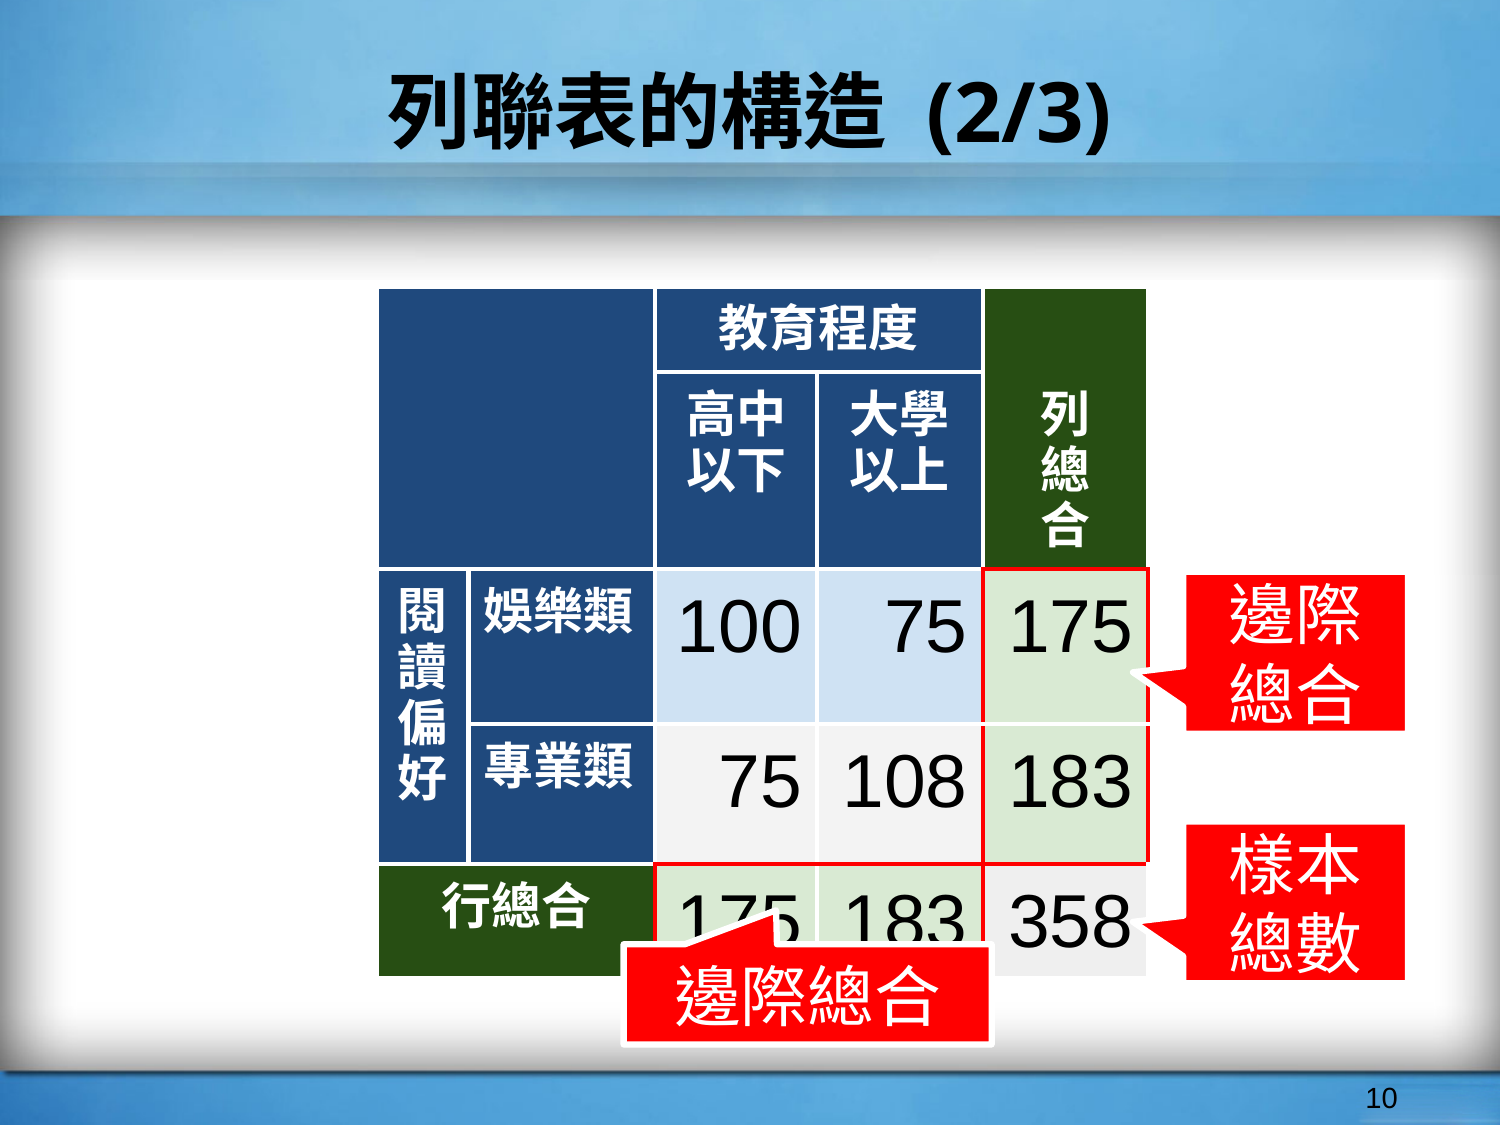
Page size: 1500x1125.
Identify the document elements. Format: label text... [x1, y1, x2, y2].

text_box 樣本 總數 [1132, 821, 1409, 984]
slide_number ‹#› [1350, 1074, 1488, 1118]
table_cell 75 [819, 571, 981, 722]
text_box 邊際總合 [623, 910, 992, 1045]
table_cell 358 [985, 866, 1146, 976]
picture [0, 0, 1500, 1125]
title 列聯表的構造 (2/3) [78, 27, 1422, 190]
table_cell 75 [657, 726, 815, 862]
table_cell 183 [985, 726, 1146, 862]
table_cell 娛樂類 [471, 571, 653, 722]
table_cell 100 [657, 571, 815, 722]
table_header [379, 289, 653, 567]
table_cell 183 [819, 866, 981, 944]
table_cell 大學以上 [819, 374, 981, 567]
table_cell 175 [657, 866, 815, 944]
table_cell 閱讀偏好 [379, 571, 466, 862]
table_cell 108 [819, 726, 981, 862]
table_cell 高中以下 [657, 374, 815, 567]
table_cell 175 [985, 571, 1146, 722]
table_header 教育程度 [657, 289, 981, 370]
table_cell 專業類 [471, 726, 653, 862]
table_cell 行總合 [379, 866, 653, 976]
table_header 列 總 合 [985, 289, 1146, 567]
text_box 邊際總合 [1132, 571, 1409, 734]
